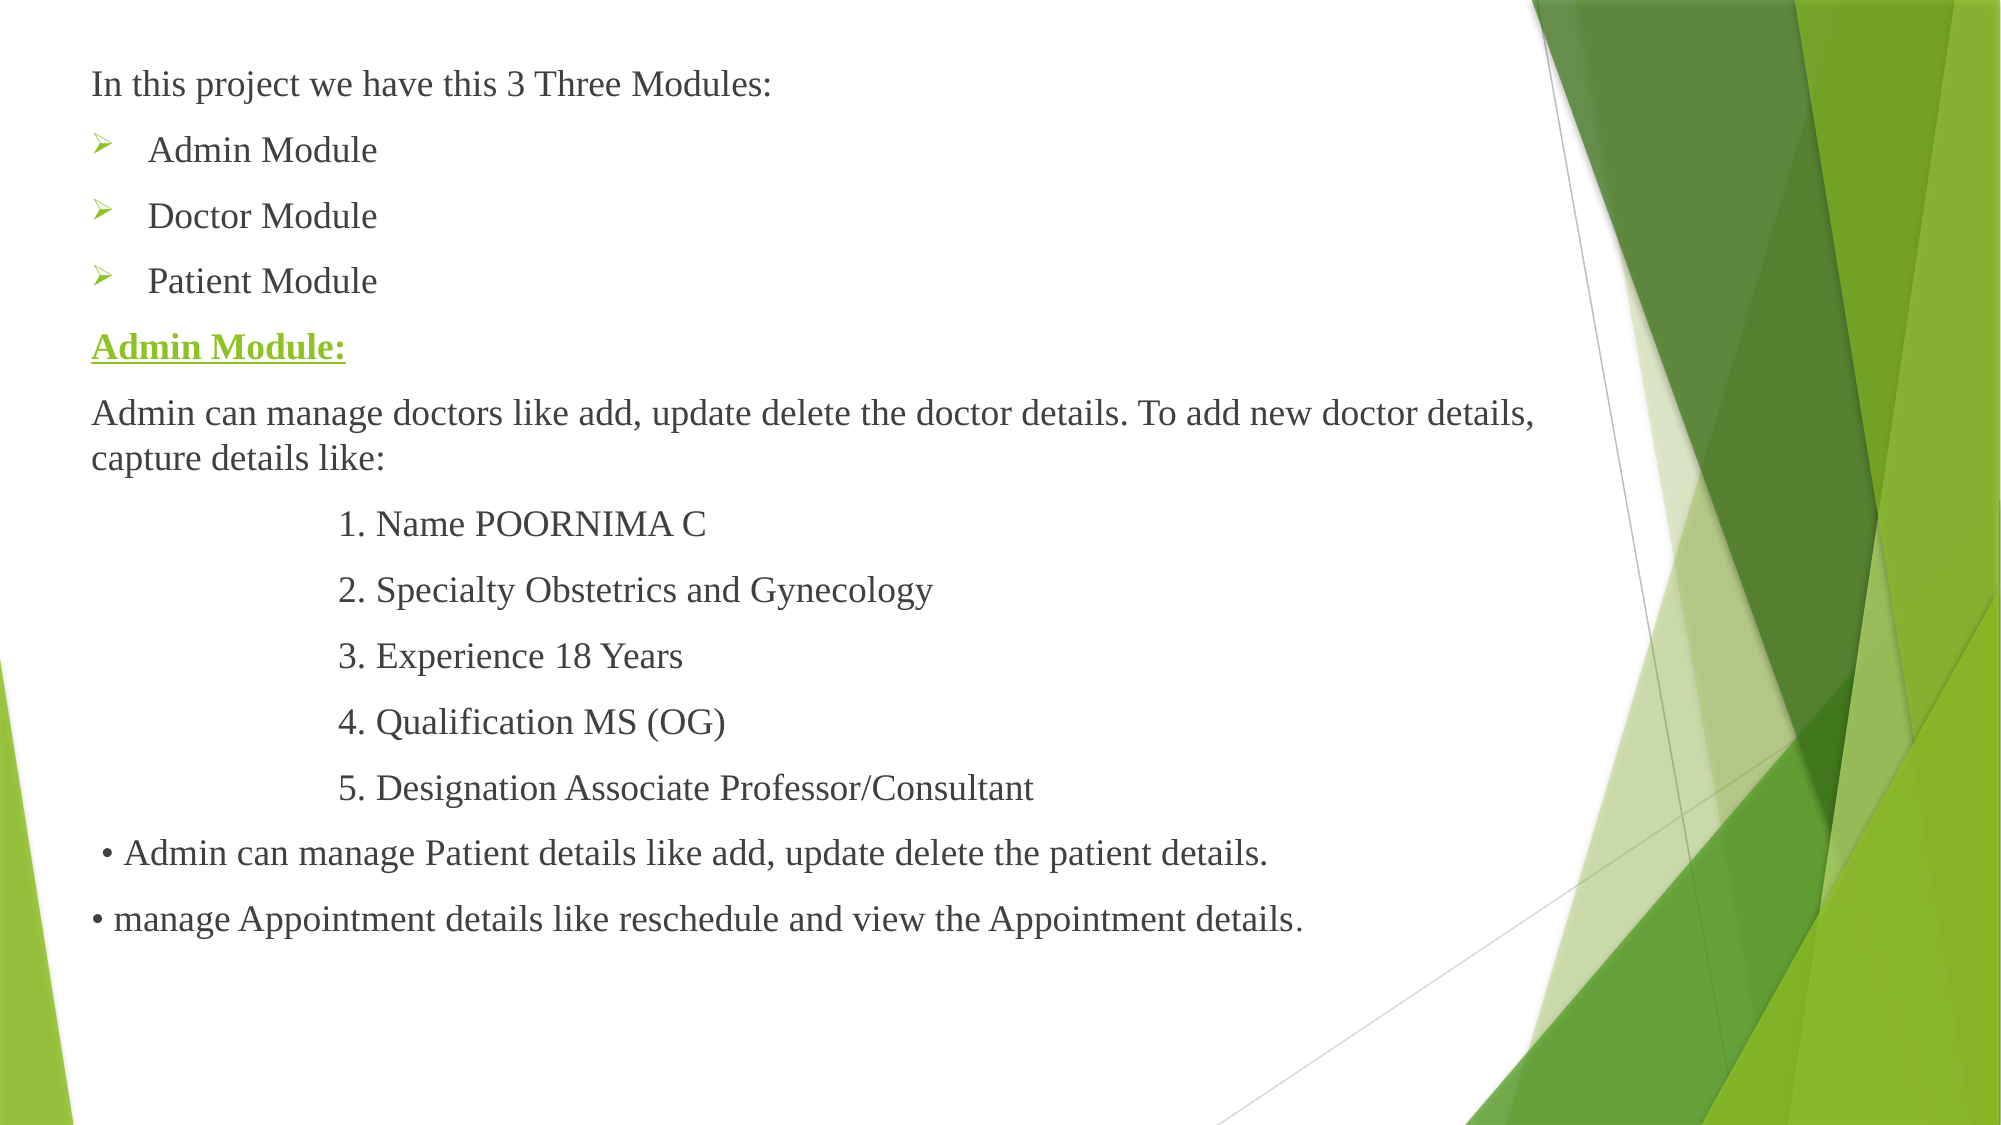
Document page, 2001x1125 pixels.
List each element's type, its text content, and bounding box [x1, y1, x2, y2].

list In this project we have this 3 Three Modules: Admin Module Doctor Module Patient Module Admin Module: Admin can manage doctors like add, update delete the doctor details. To add new doctor details, capture details like: 1. Name POORNIMA C 2. Specialty Obstetrics and Gynecology 3. Experience 18 Years 4. Qualification MS (OG) 5. Designation Associate Professor/Consultant • Admin can manage Patient details like add, update delete the patient details. • manage Appointment details like reschedule and view the Appointment details. [76, 51, 1573, 966]
